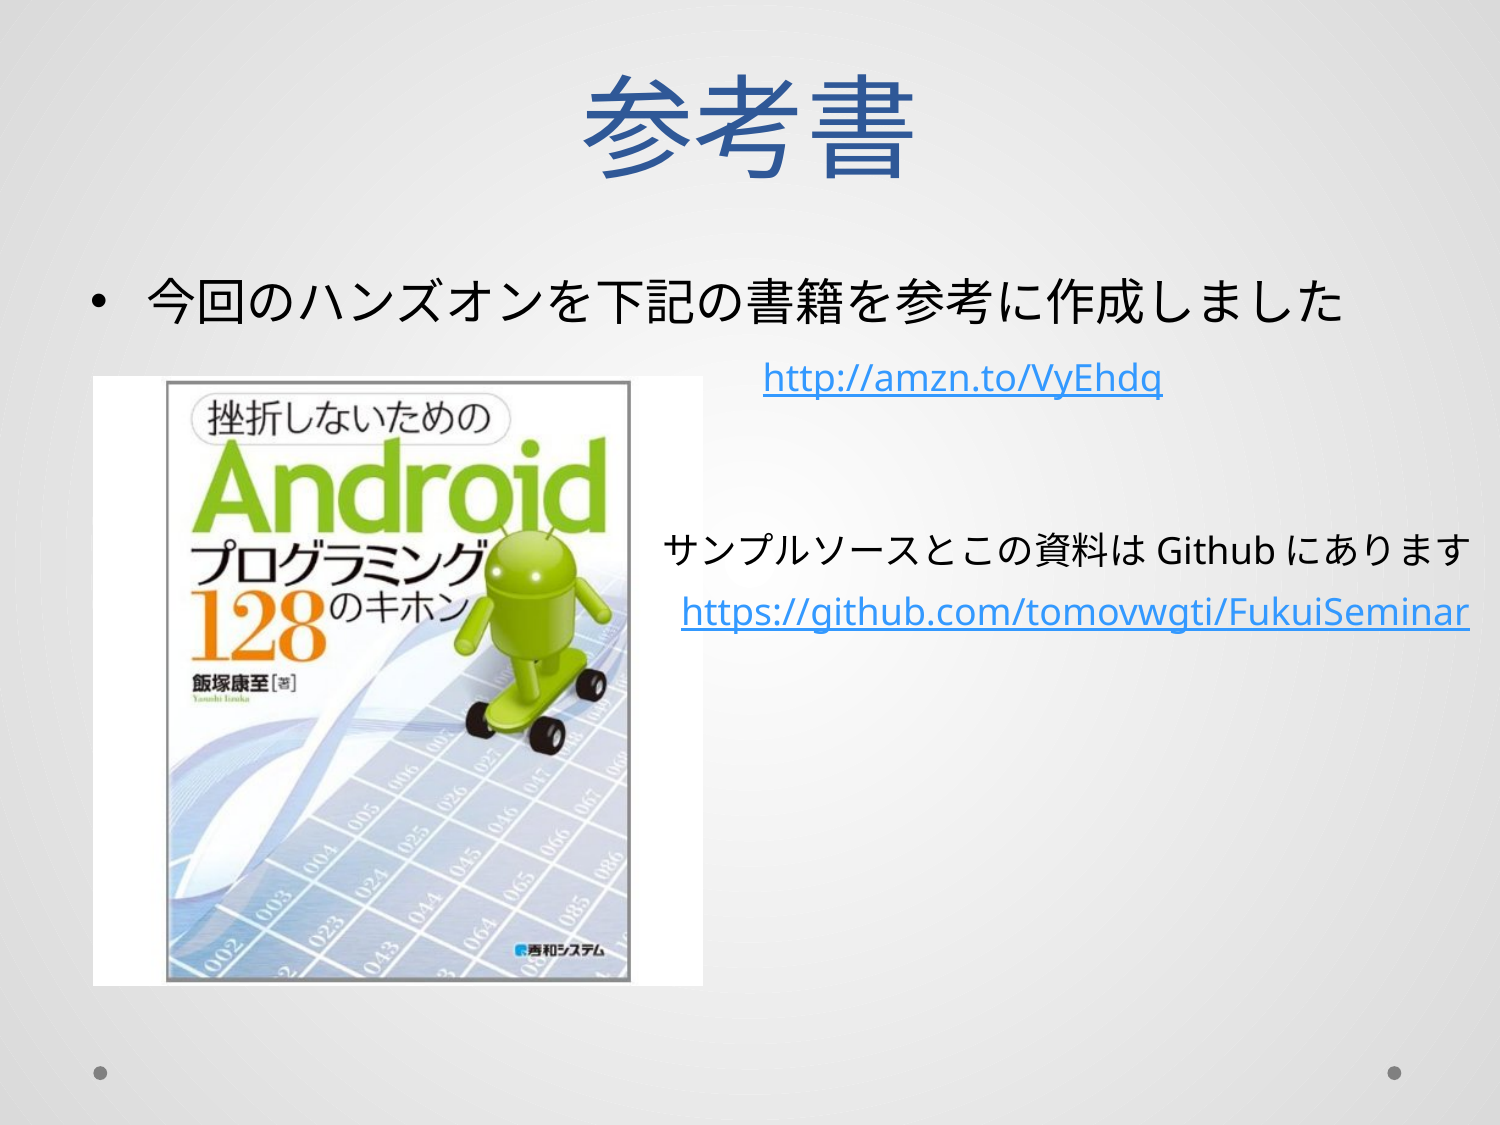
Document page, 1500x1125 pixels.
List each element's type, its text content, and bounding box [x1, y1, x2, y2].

picture [93, 376, 704, 987]
text_box サンプルソースとこの資料はGithubにあります [707, 519, 1488, 580]
title 参考書 [75, 0, 1425, 262]
list 今回のハンズオンを下記の書籍を参考に作成しました [75, 262, 1425, 1005]
text_box http://amzn.to/VyEhdq [747, 346, 1178, 412]
text_box https://github.com/tomovwgti/FukuiSeminar [707, 580, 1485, 647]
